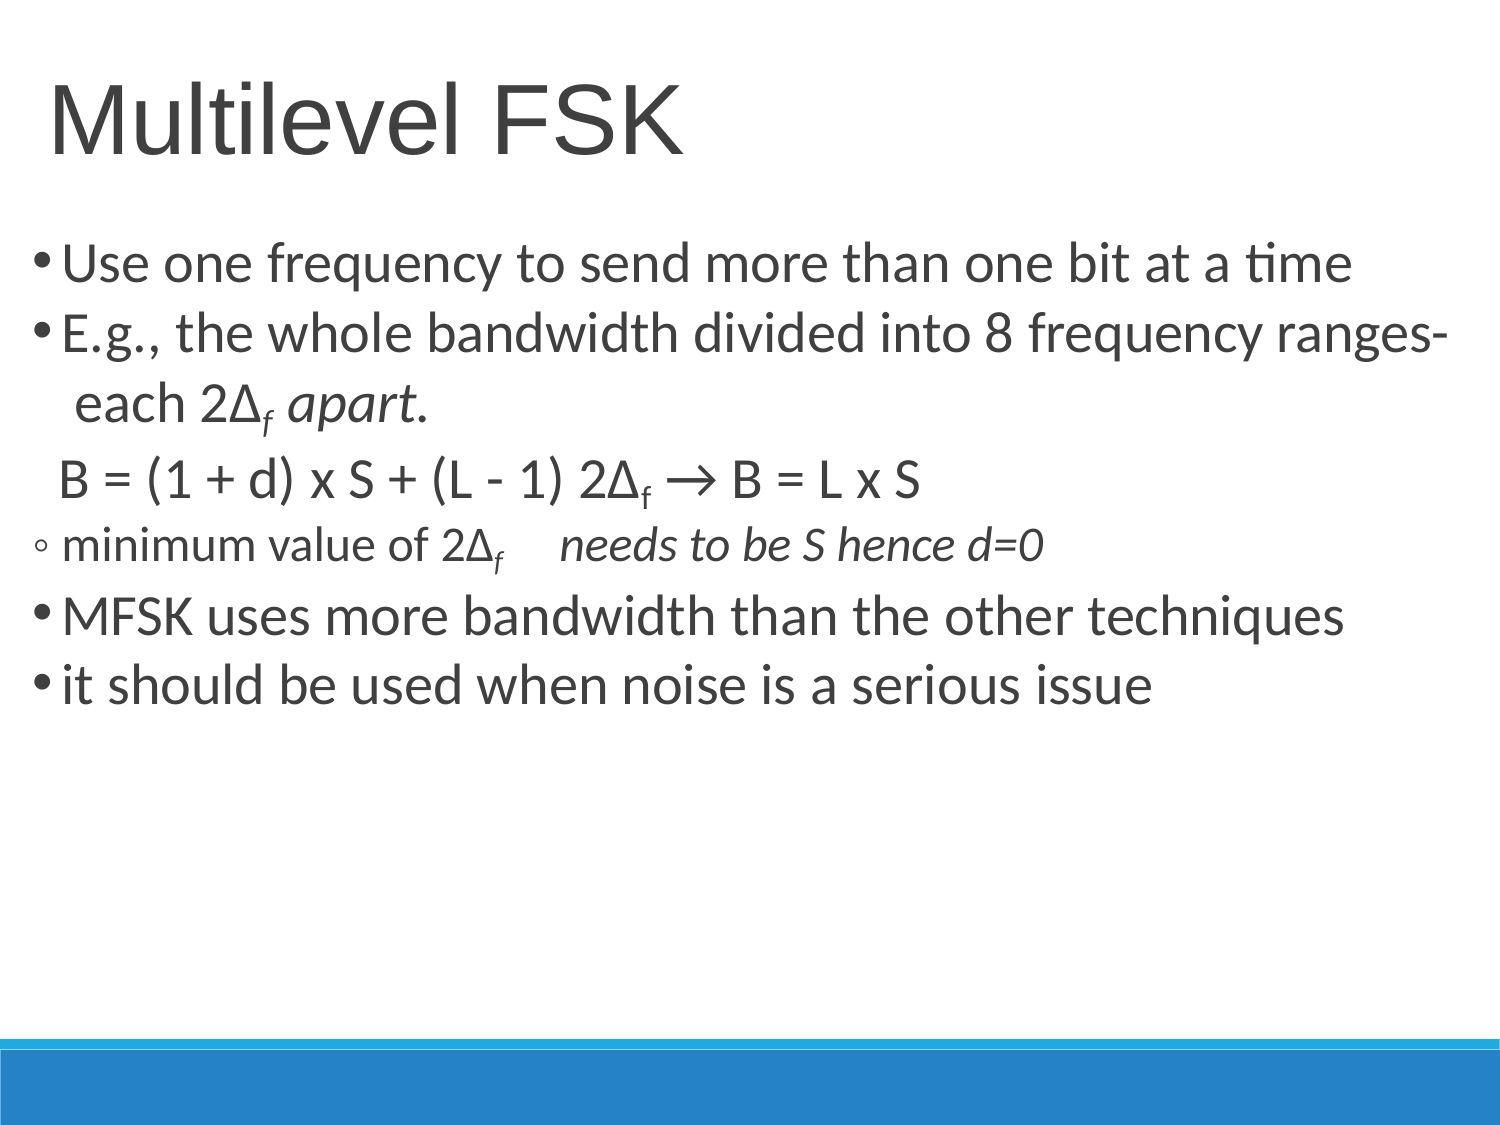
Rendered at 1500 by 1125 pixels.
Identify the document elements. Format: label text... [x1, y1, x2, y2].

title Multilevel FSK [45, 52, 689, 222]
text_box Use one frequency to send more than one bit at a time E.g., the whole bandwidth divided into 8 frequency ranges- each 2Δf apart. B = (1 + d) x S + (L - 1) 2Δf → B = L x S minimum value of 2Δf needs to be S hence d=0 MFSK uses more bandwidth than the other techniques it should be used when noise is a serious issue [28, 222, 1464, 717]
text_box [0, 1038, 1500, 1125]
